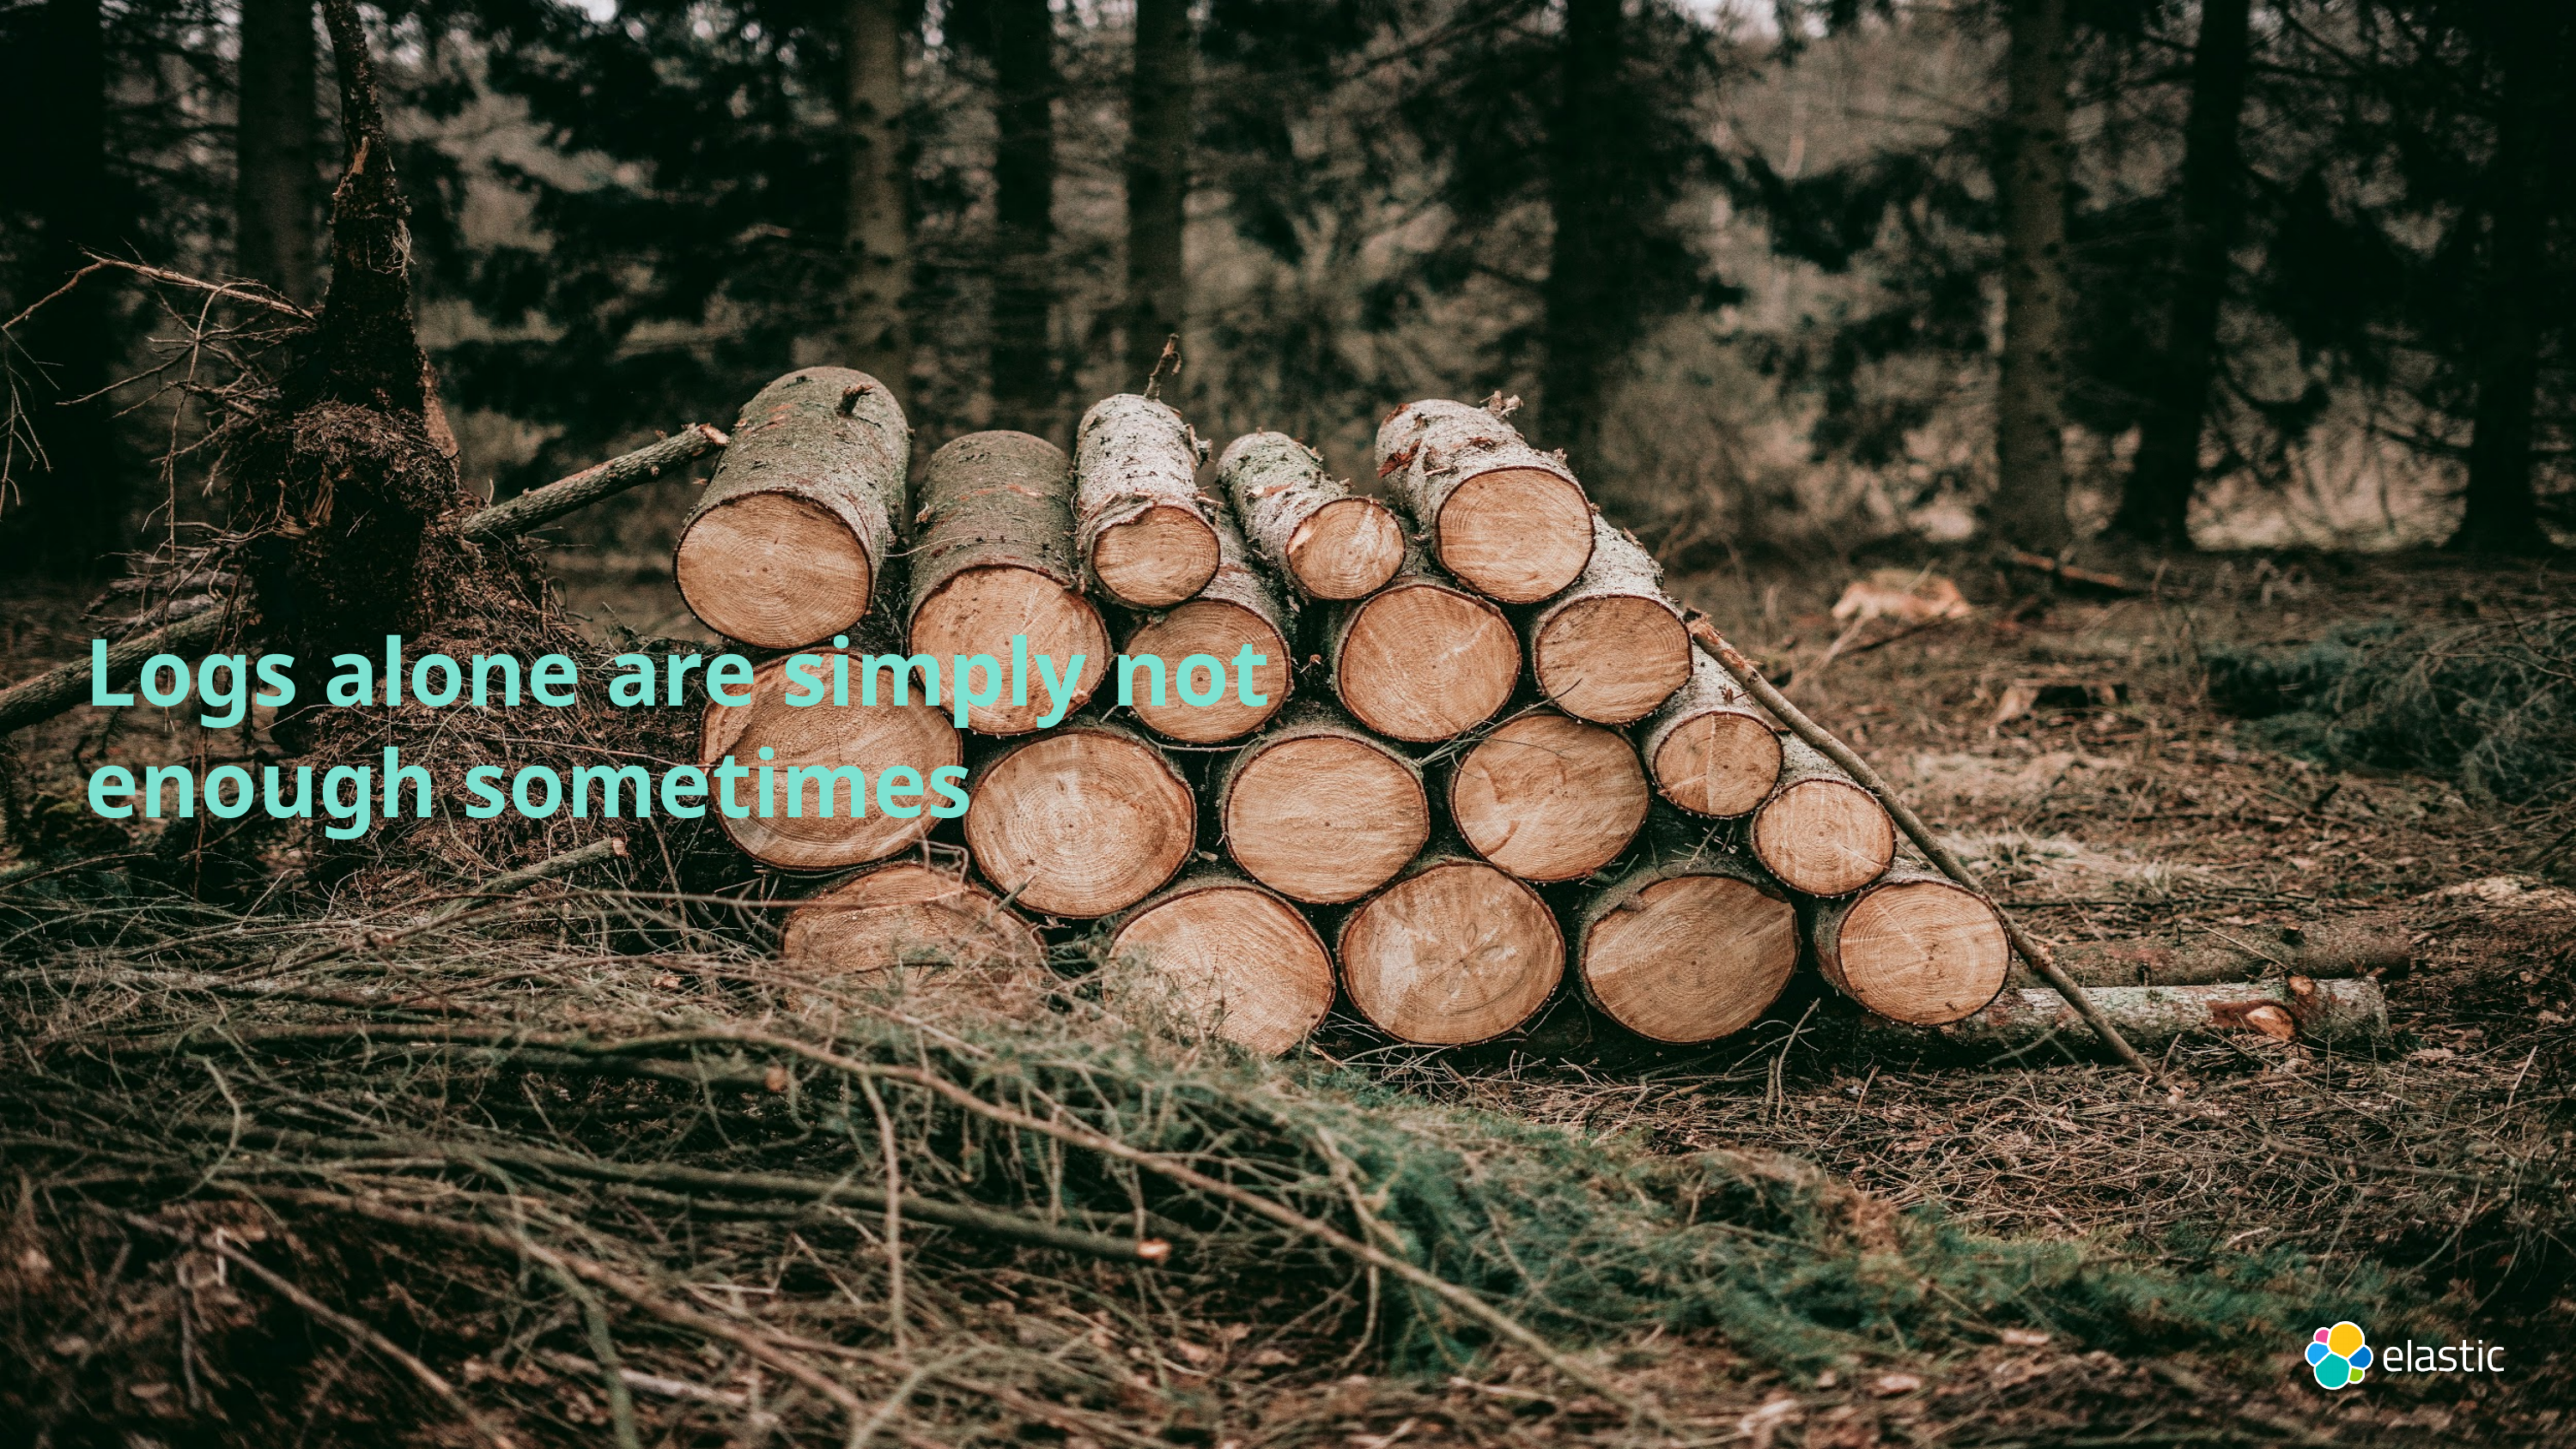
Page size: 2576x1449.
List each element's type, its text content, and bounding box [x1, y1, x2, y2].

title Logs alone are simply not enough sometimes [84, 603, 1297, 845]
picture [0, 0, 2576, 1449]
